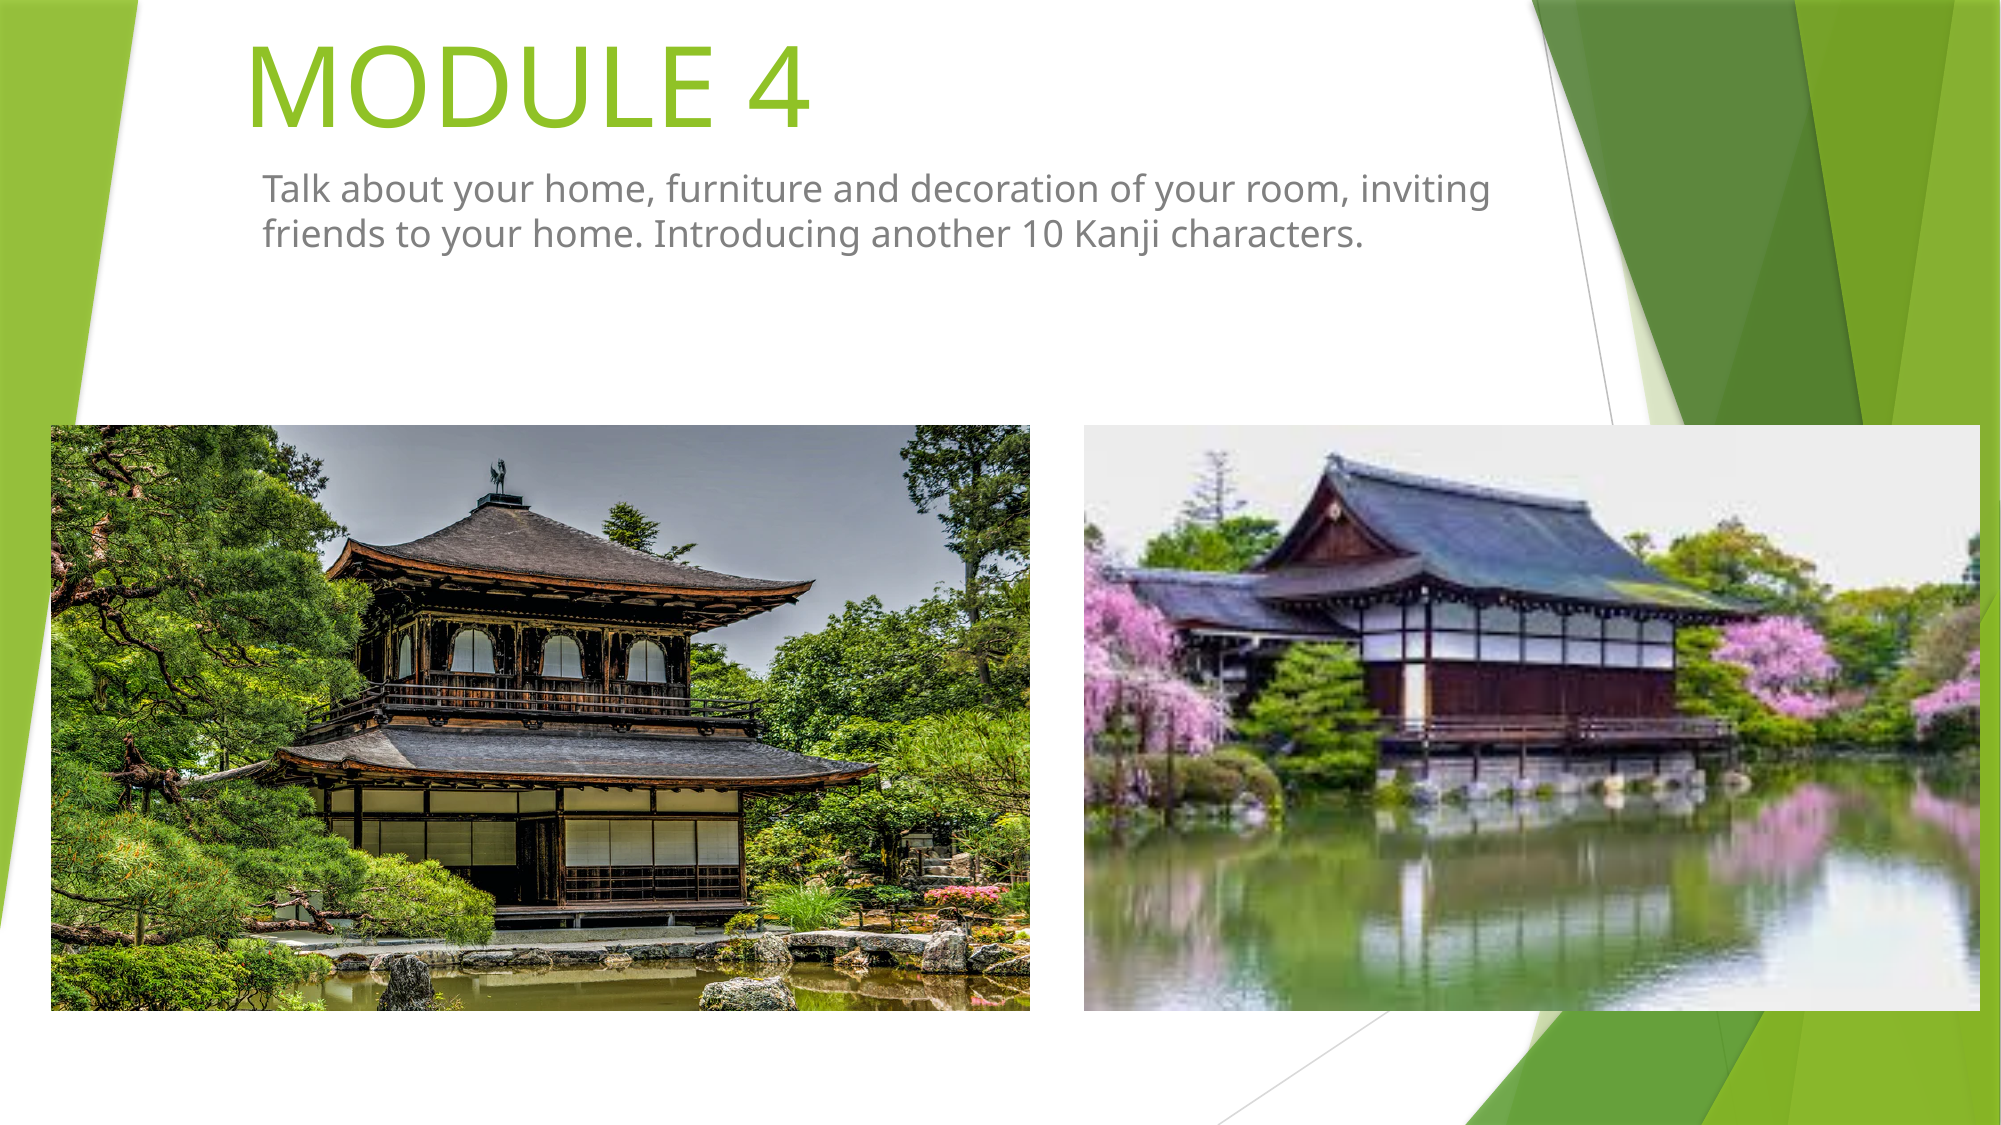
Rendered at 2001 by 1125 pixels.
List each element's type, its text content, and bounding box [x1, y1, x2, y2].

subtitle Talk about your home, furniture and decoration of your room, inviting friends to your home. Introducing another 10 Kanji characters. [247, 157, 1522, 908]
picture [51, 425, 1030, 1011]
picture [1083, 425, 1981, 1011]
title MODULE 4 [227, 54, 1502, 158]
